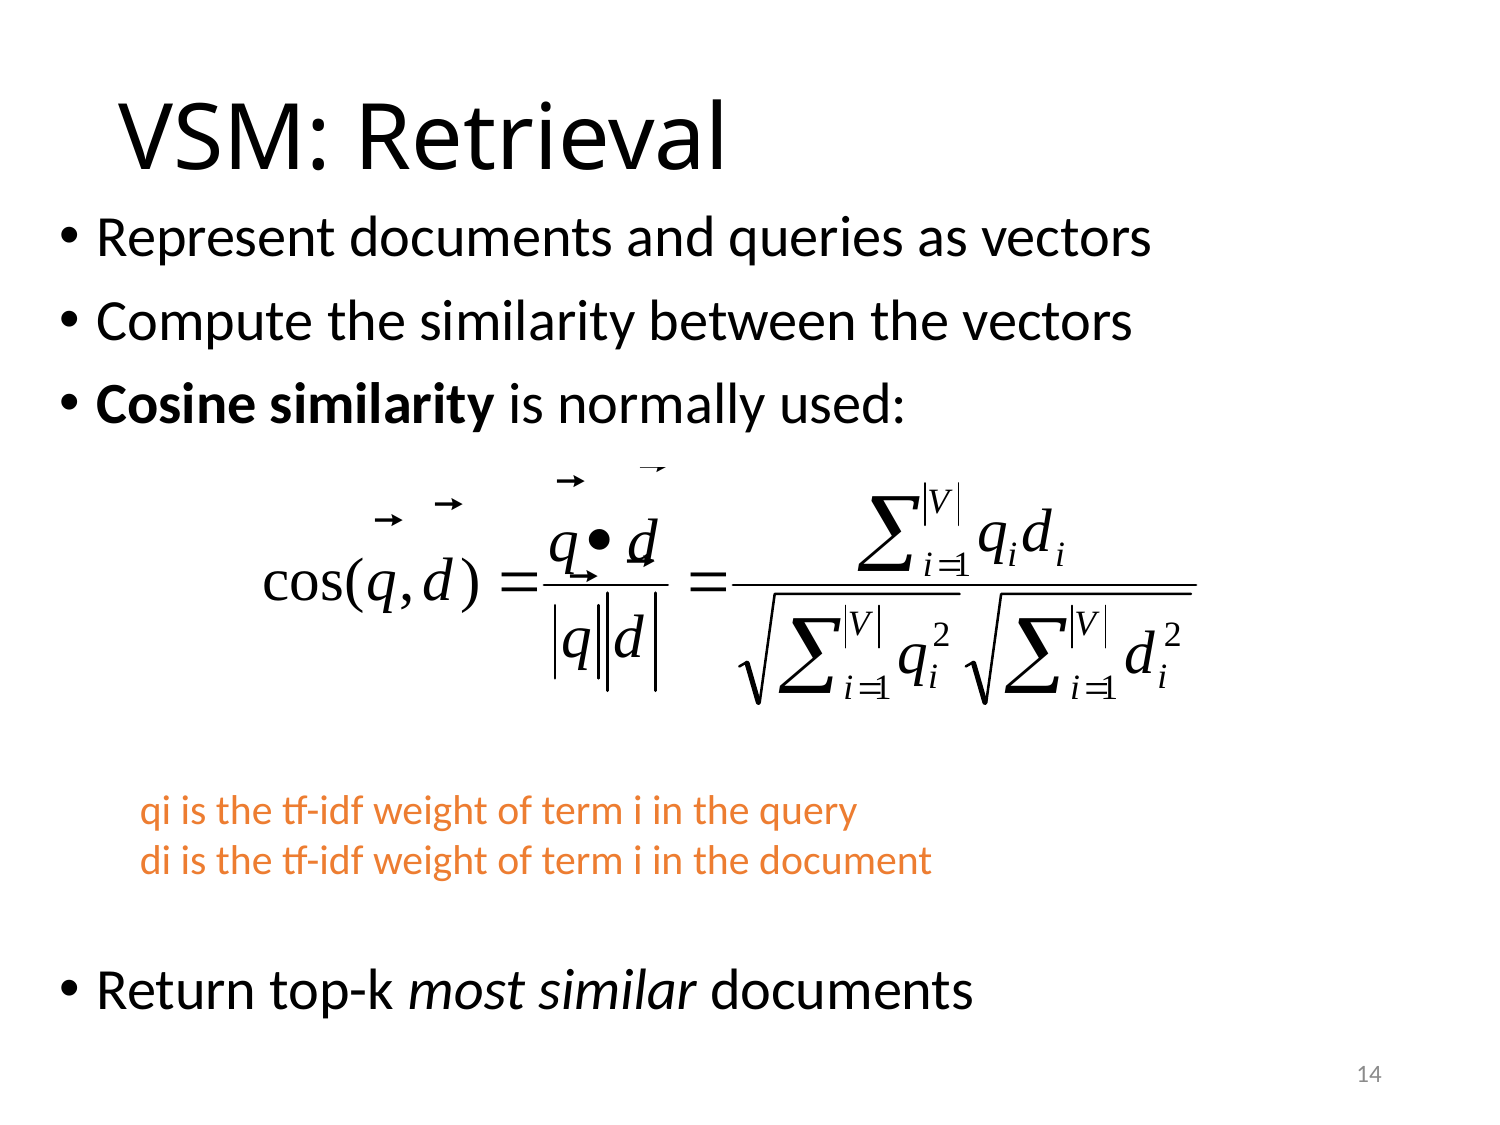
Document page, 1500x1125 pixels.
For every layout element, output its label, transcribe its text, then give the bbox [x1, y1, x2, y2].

list Represent documents and queries as vectors Compute the similarity between the vectors Cosine similarity is normally used: Return top-k most similar documents [44, 198, 1456, 1044]
title VSM: Retrieval [103, 31, 1397, 198]
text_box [254, 467, 1209, 718]
slide_number 14 [1059, 1042, 1397, 1103]
text_box qi is the tf-idf weight of term i in the query di is the tf-idf weight of term i in the document [125, 775, 1500, 891]
